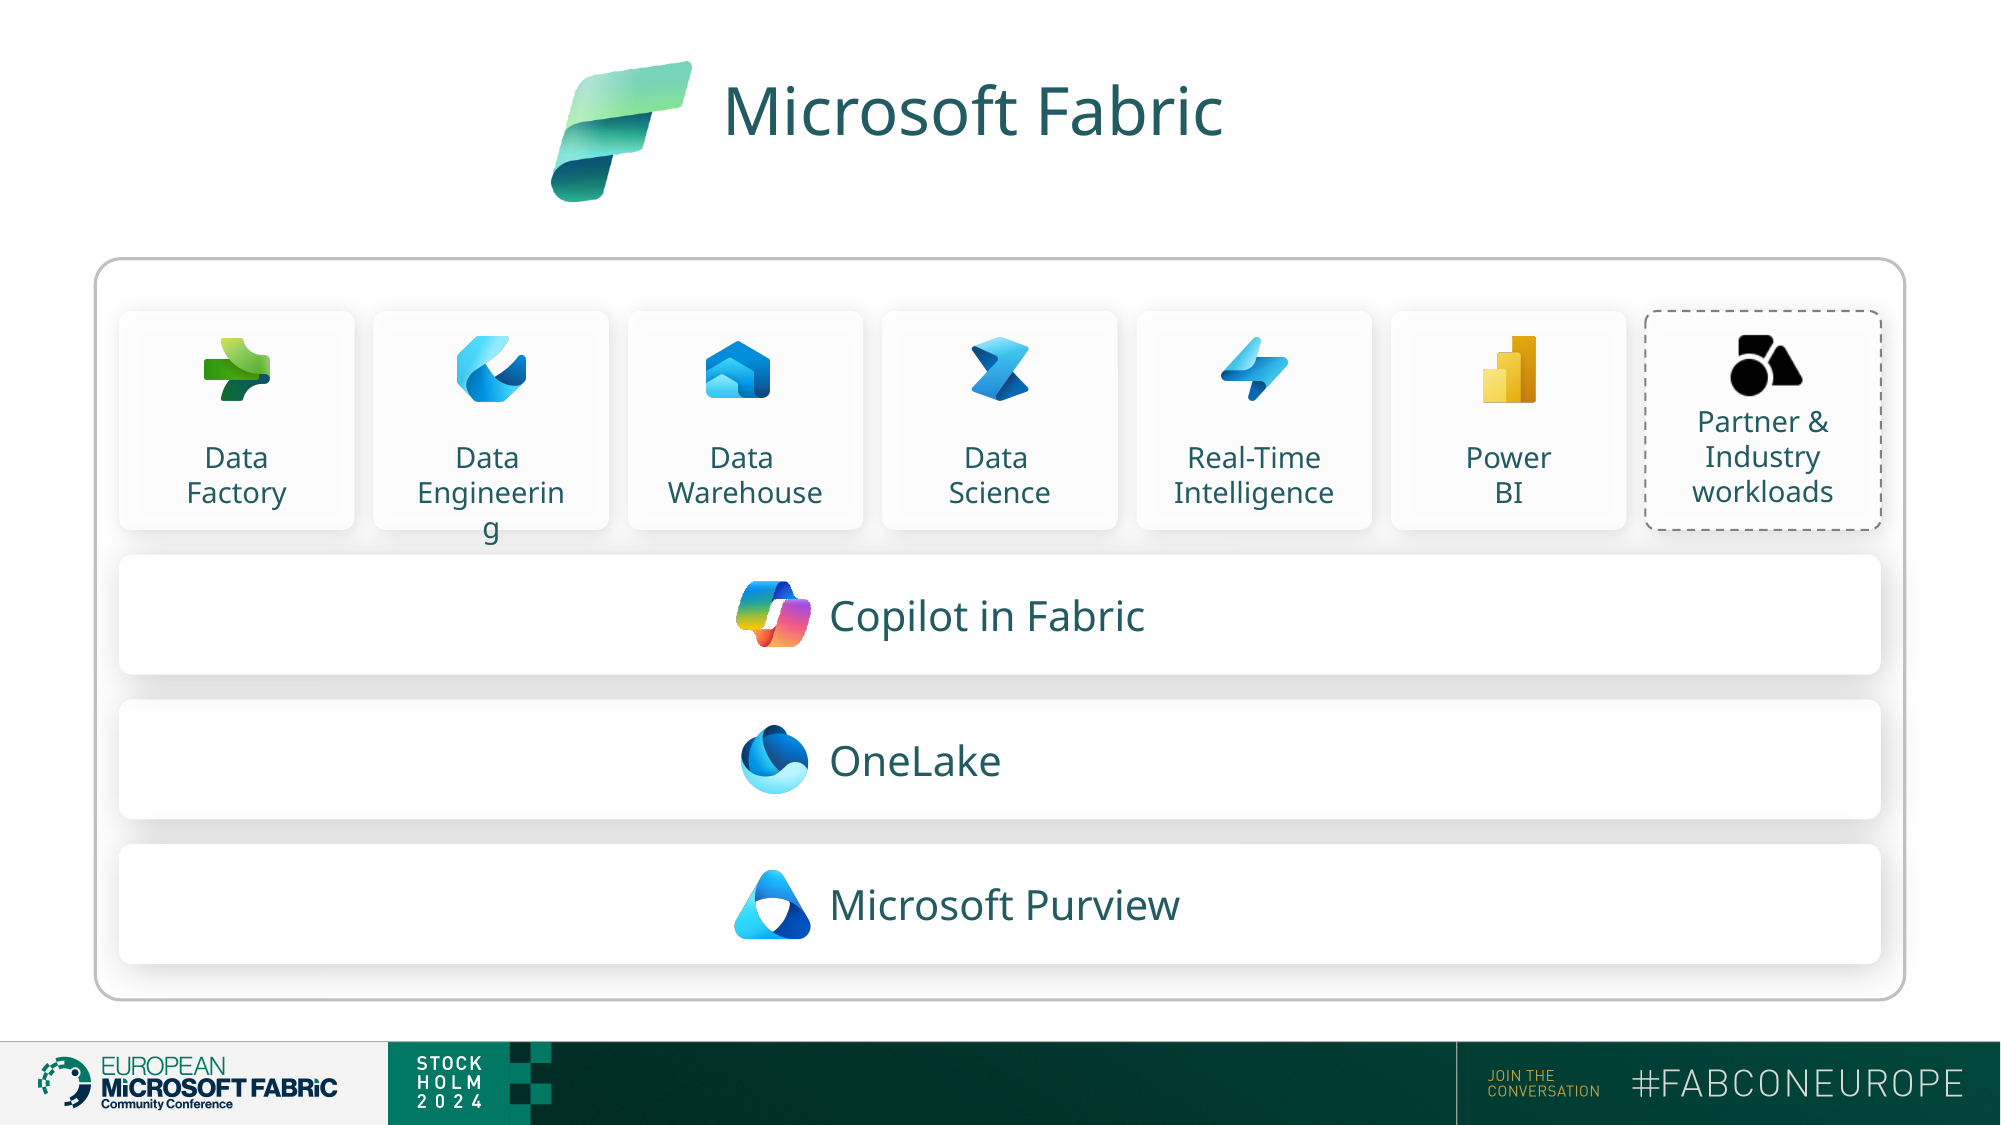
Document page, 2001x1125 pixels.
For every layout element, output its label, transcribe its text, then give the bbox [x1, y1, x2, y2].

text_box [95, 258, 1905, 1000]
picture [0, 0, 2001, 1125]
text_box Microsoft Fabric [95, 59, 1905, 150]
